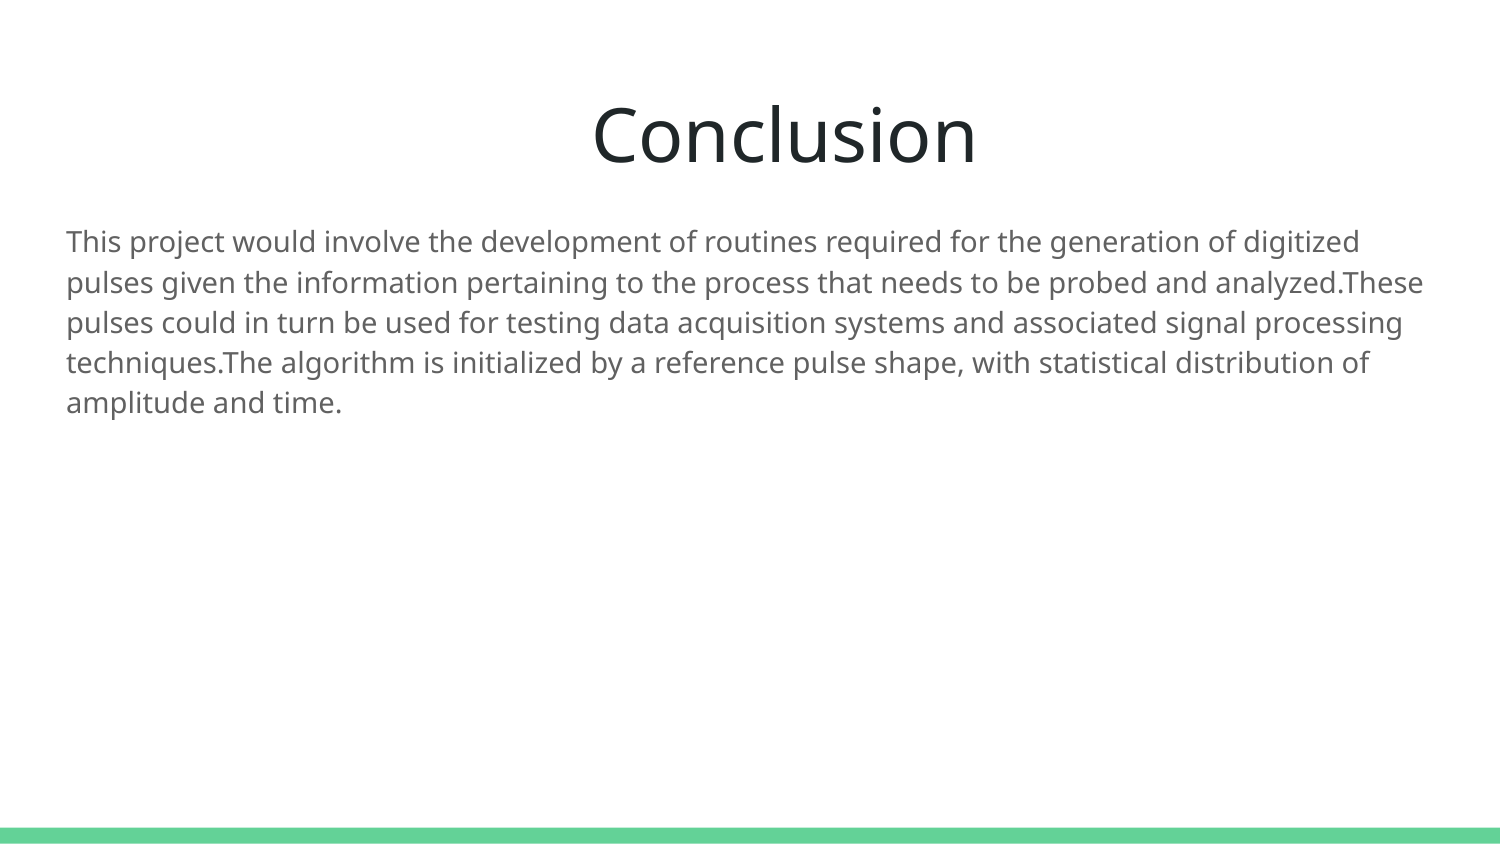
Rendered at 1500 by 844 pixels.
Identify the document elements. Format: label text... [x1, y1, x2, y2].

title Conclusion [51, 72, 1449, 167]
list This project would involve the development of routines required for the generation of digitized pulses given the information pertaining to the process that needs to be probed and analyzed.These pulses could in turn be used for testing data acquisition systems and associated signal processing techniques.The algorithm is initialized by a reference pulse shape, with statistical distribution of amplitude and time. [51, 203, 1449, 764]
